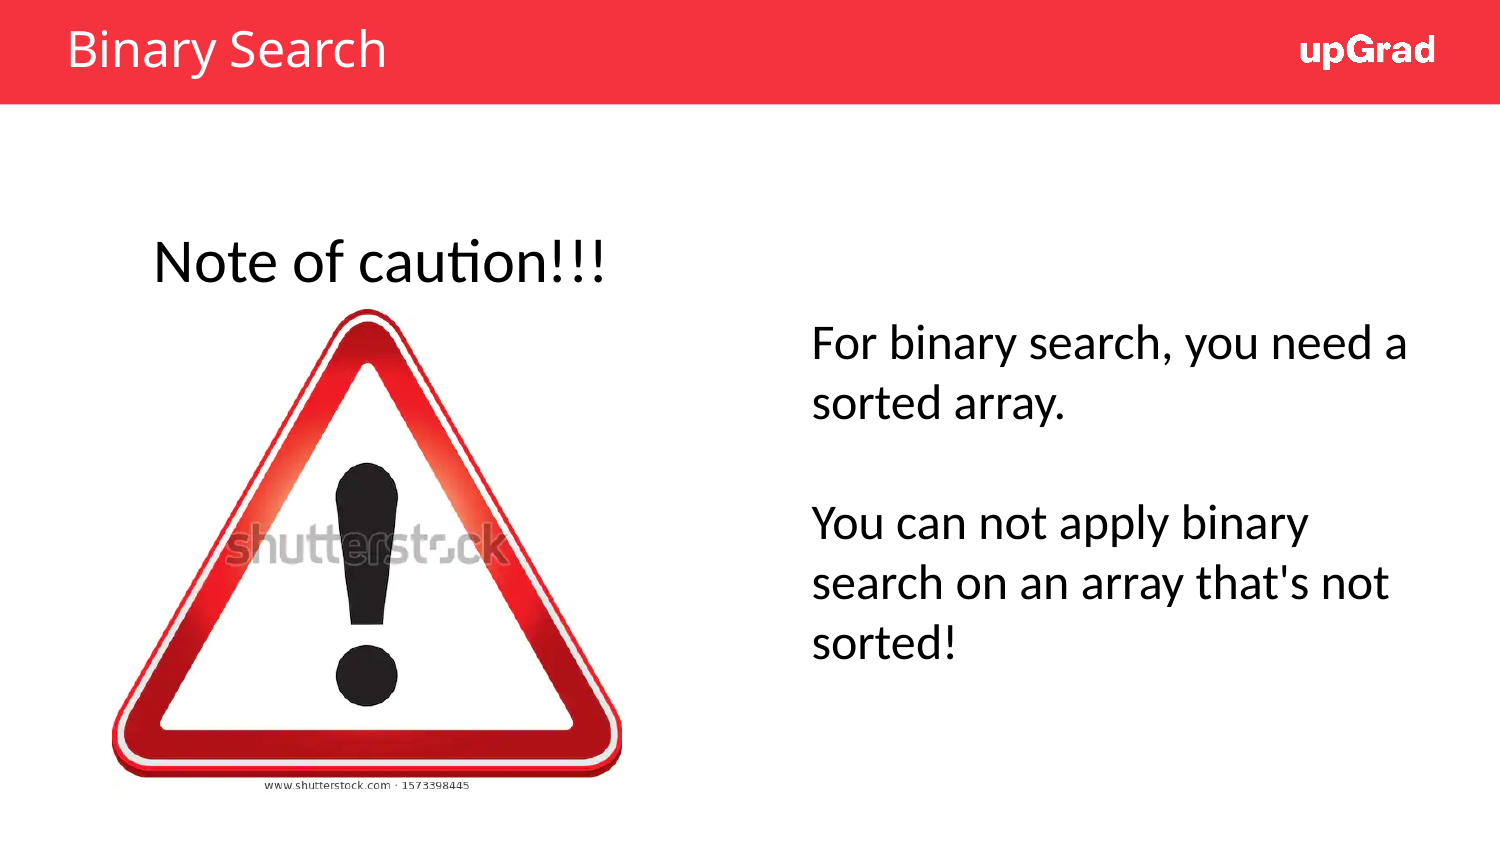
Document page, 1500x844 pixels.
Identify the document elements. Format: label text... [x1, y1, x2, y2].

text_box [1300, 34, 1435, 71]
text_box For binary search, you need a sorted array. You can not apply binary search on an array that's not sorted! [721, 294, 1435, 694]
title Binary Search [63, 15, 1203, 80]
picture [112, 309, 622, 794]
text_box Note of caution!!! [63, 204, 636, 310]
text_box [0, 0, 1500, 105]
